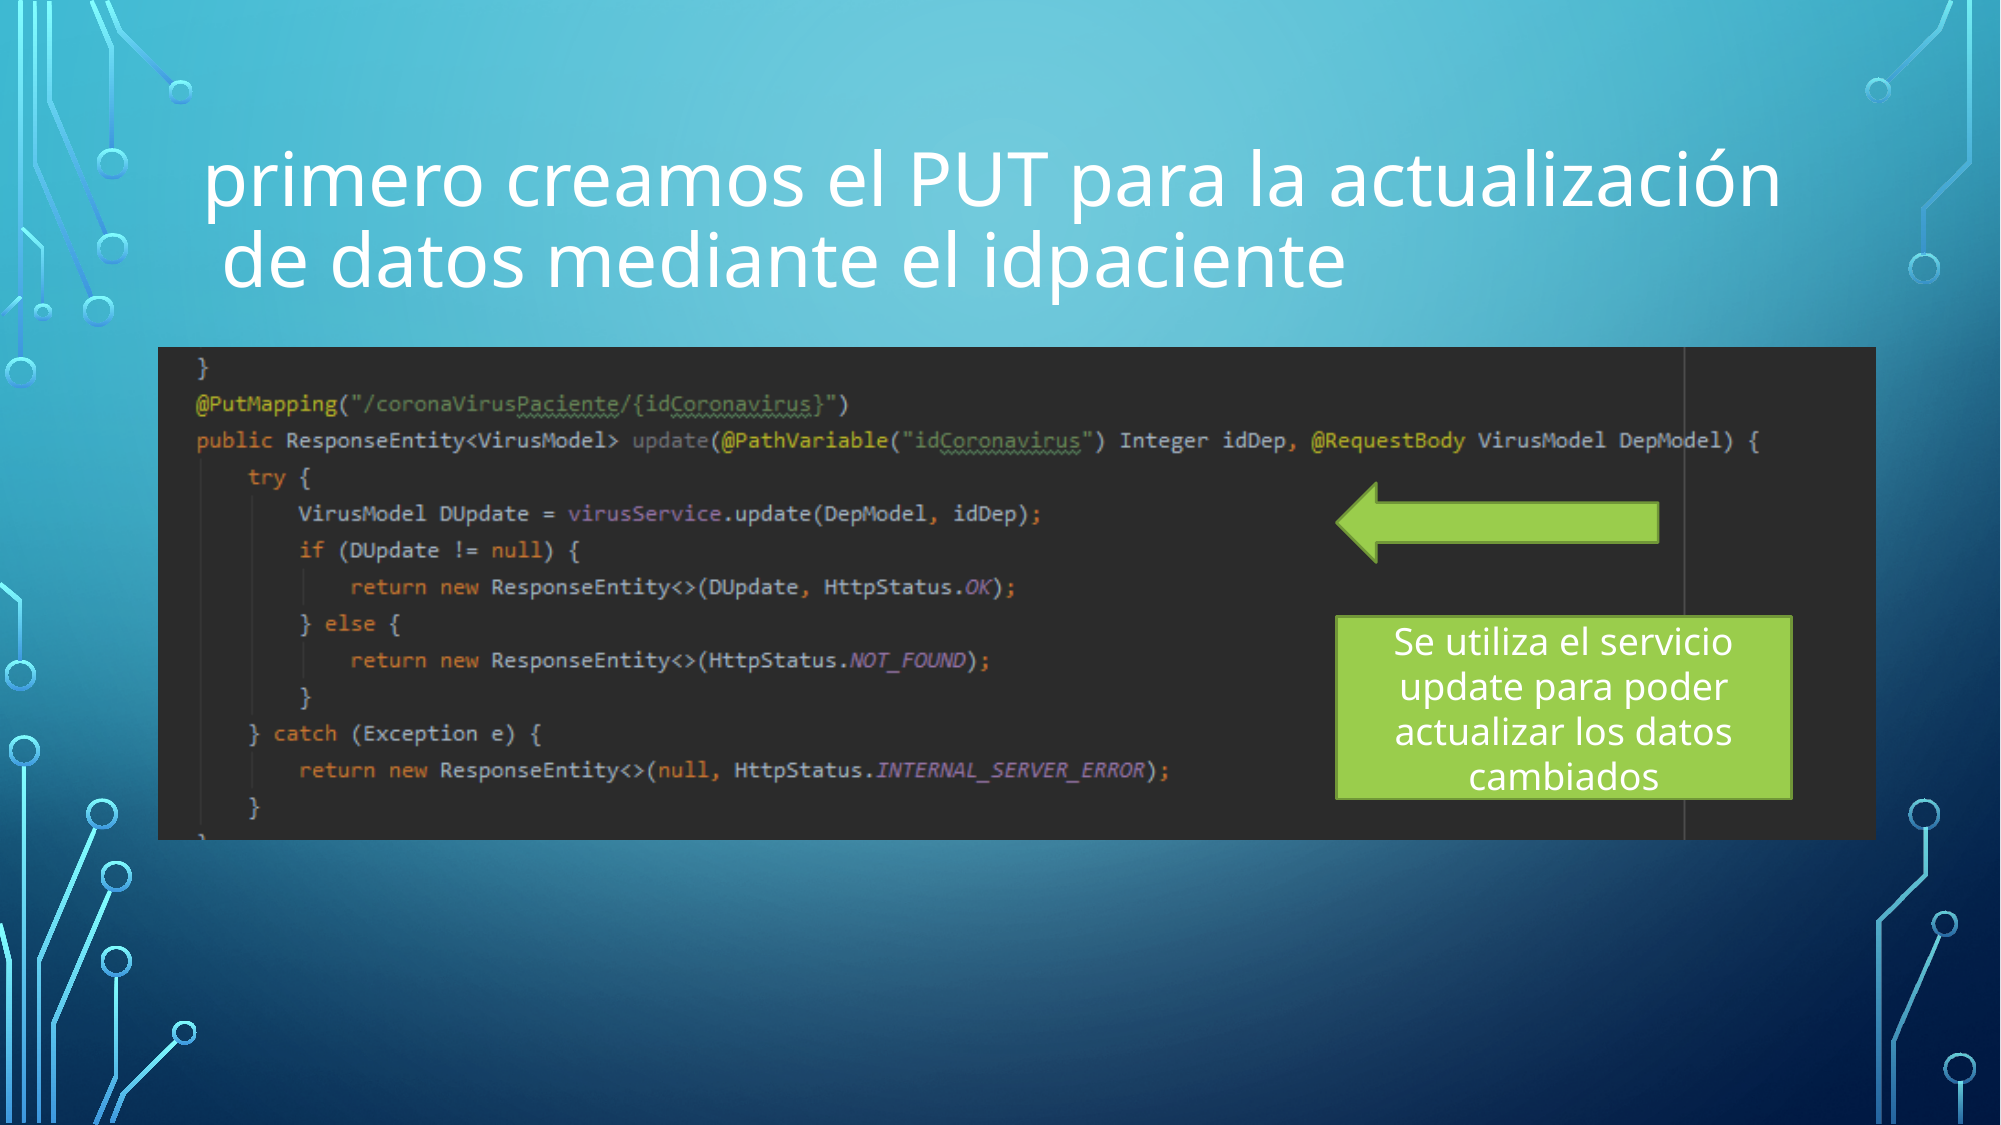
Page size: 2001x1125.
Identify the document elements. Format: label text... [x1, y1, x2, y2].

title primero creamos el PUT para la actualización de datos mediante el idpaciente [187, 101, 1813, 344]
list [157, 347, 1877, 841]
